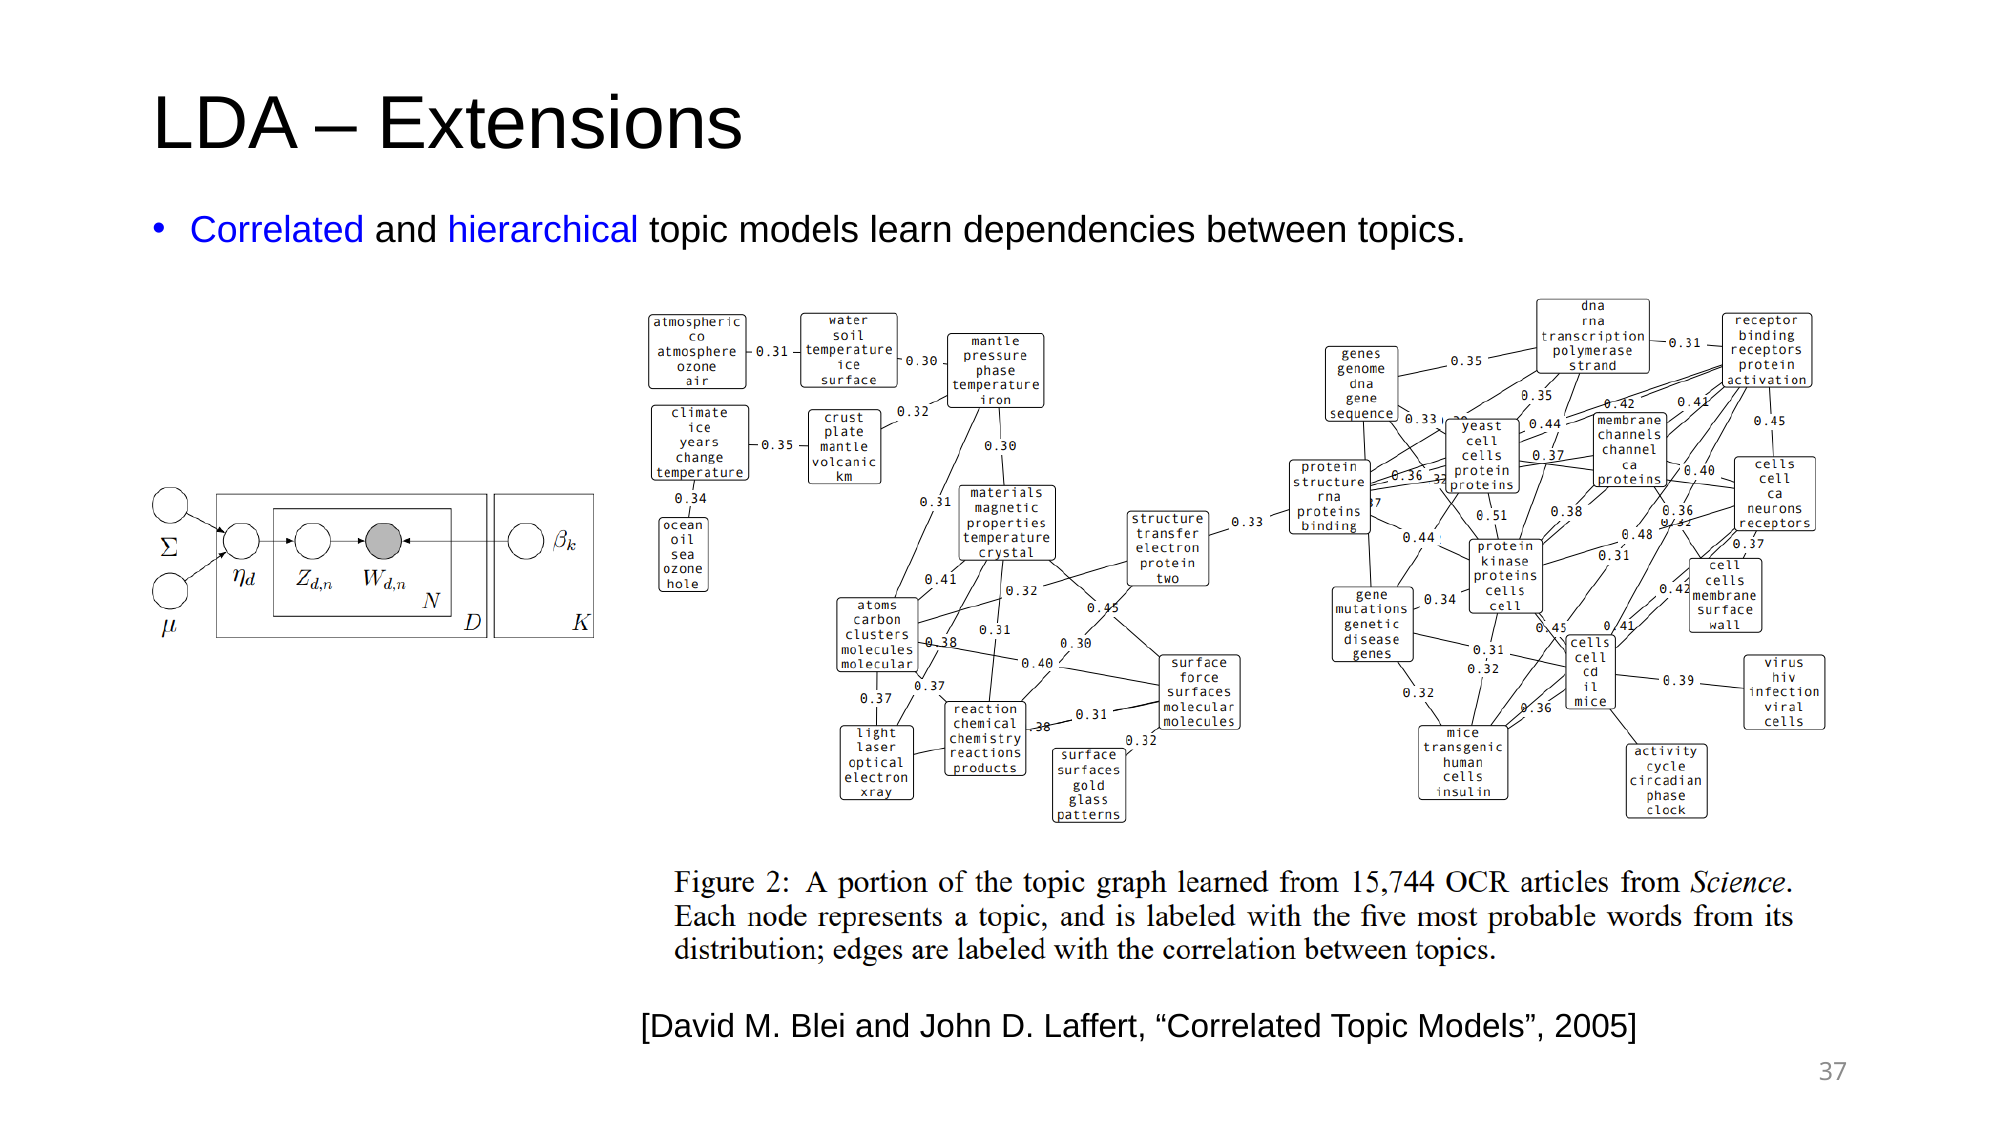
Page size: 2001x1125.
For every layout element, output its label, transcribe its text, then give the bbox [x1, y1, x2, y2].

picture [142, 476, 599, 649]
picture [625, 279, 1836, 975]
title LDA – Extensions [137, 59, 1863, 188]
slide_number 37 [1412, 1042, 1863, 1103]
text_box [David M. Blei and John D. Laffert, “Correlated Topic Models”, 2005] [625, 988, 1982, 1109]
list Correlated and hierarchical topic models learn dependencies between topics. [137, 188, 1863, 280]
